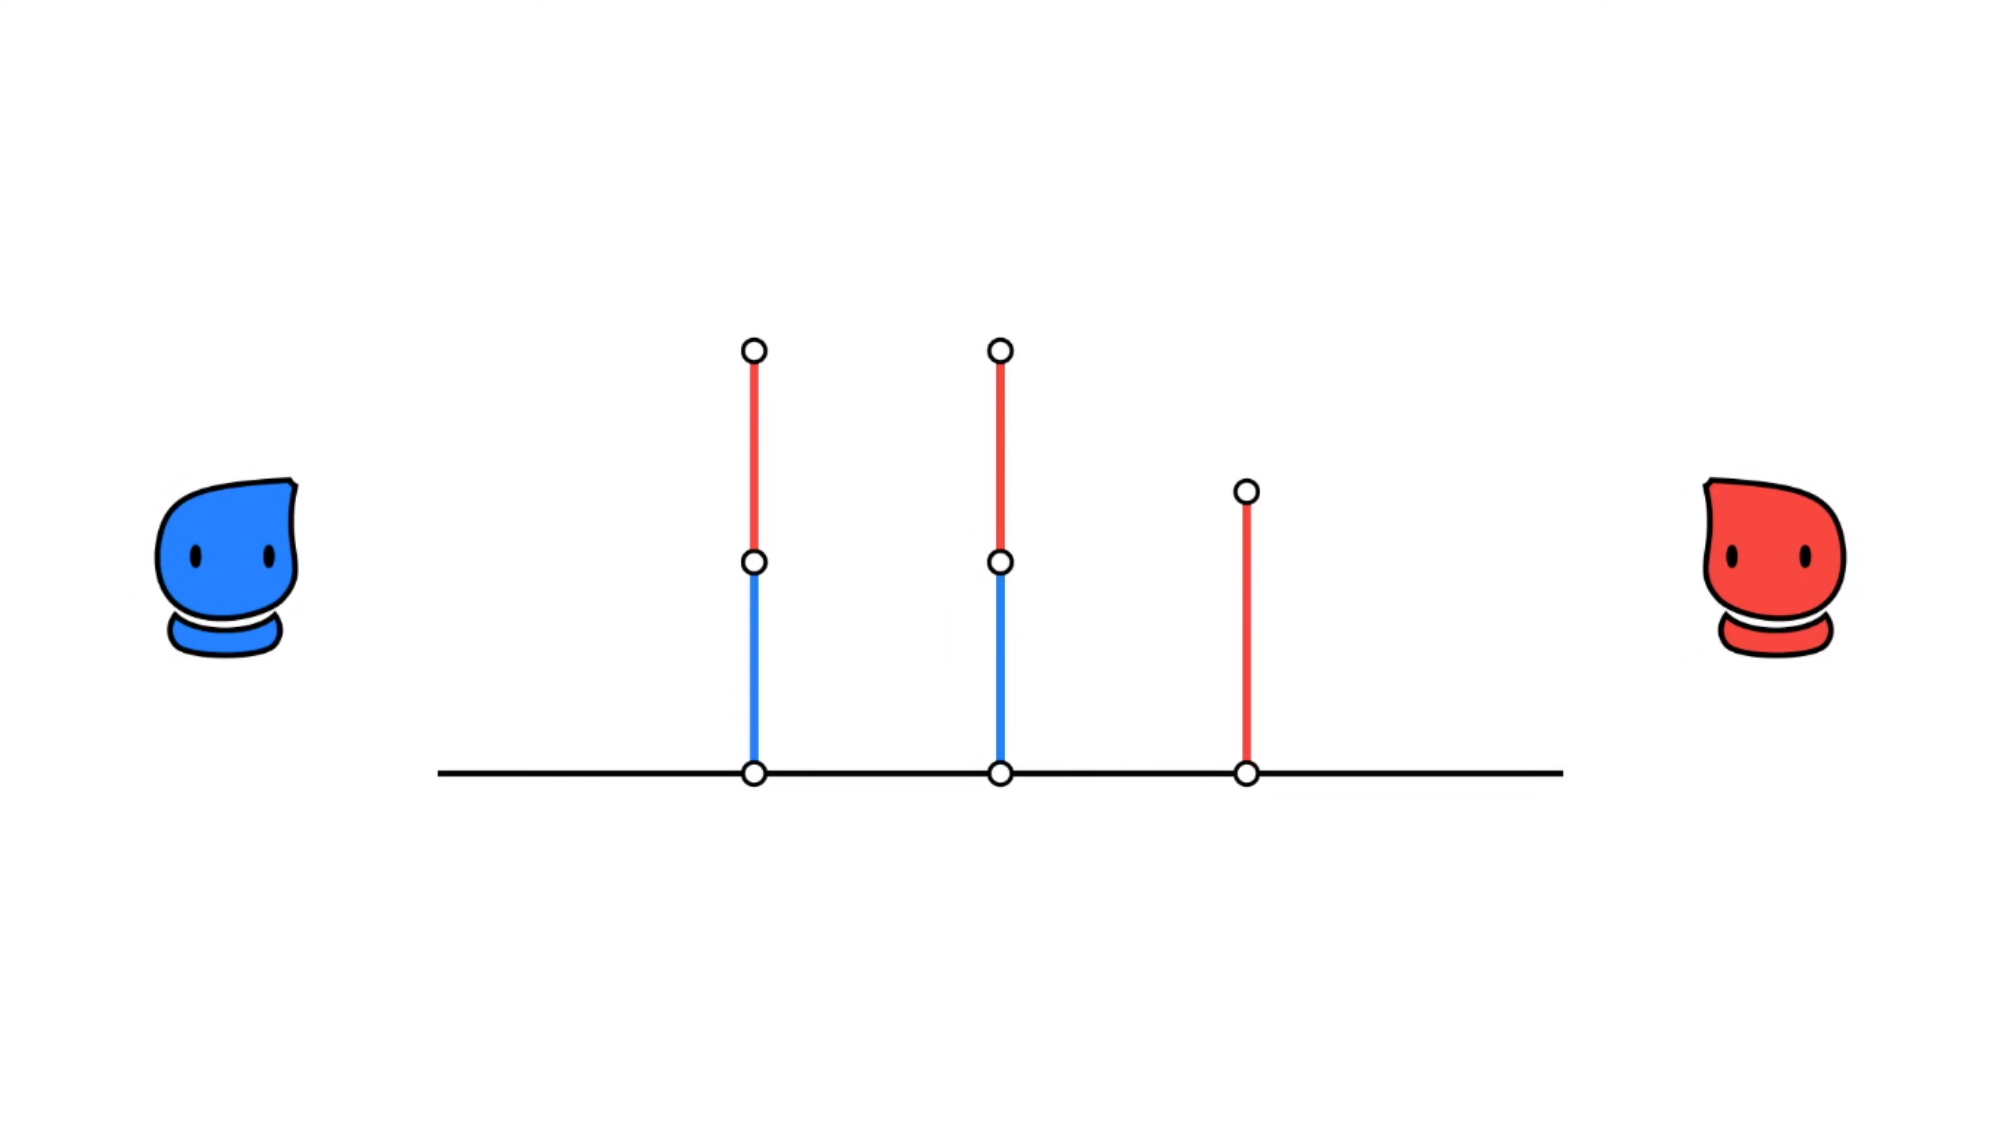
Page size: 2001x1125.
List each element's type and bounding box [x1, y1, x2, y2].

list [0, 0, 2000, 1123]
